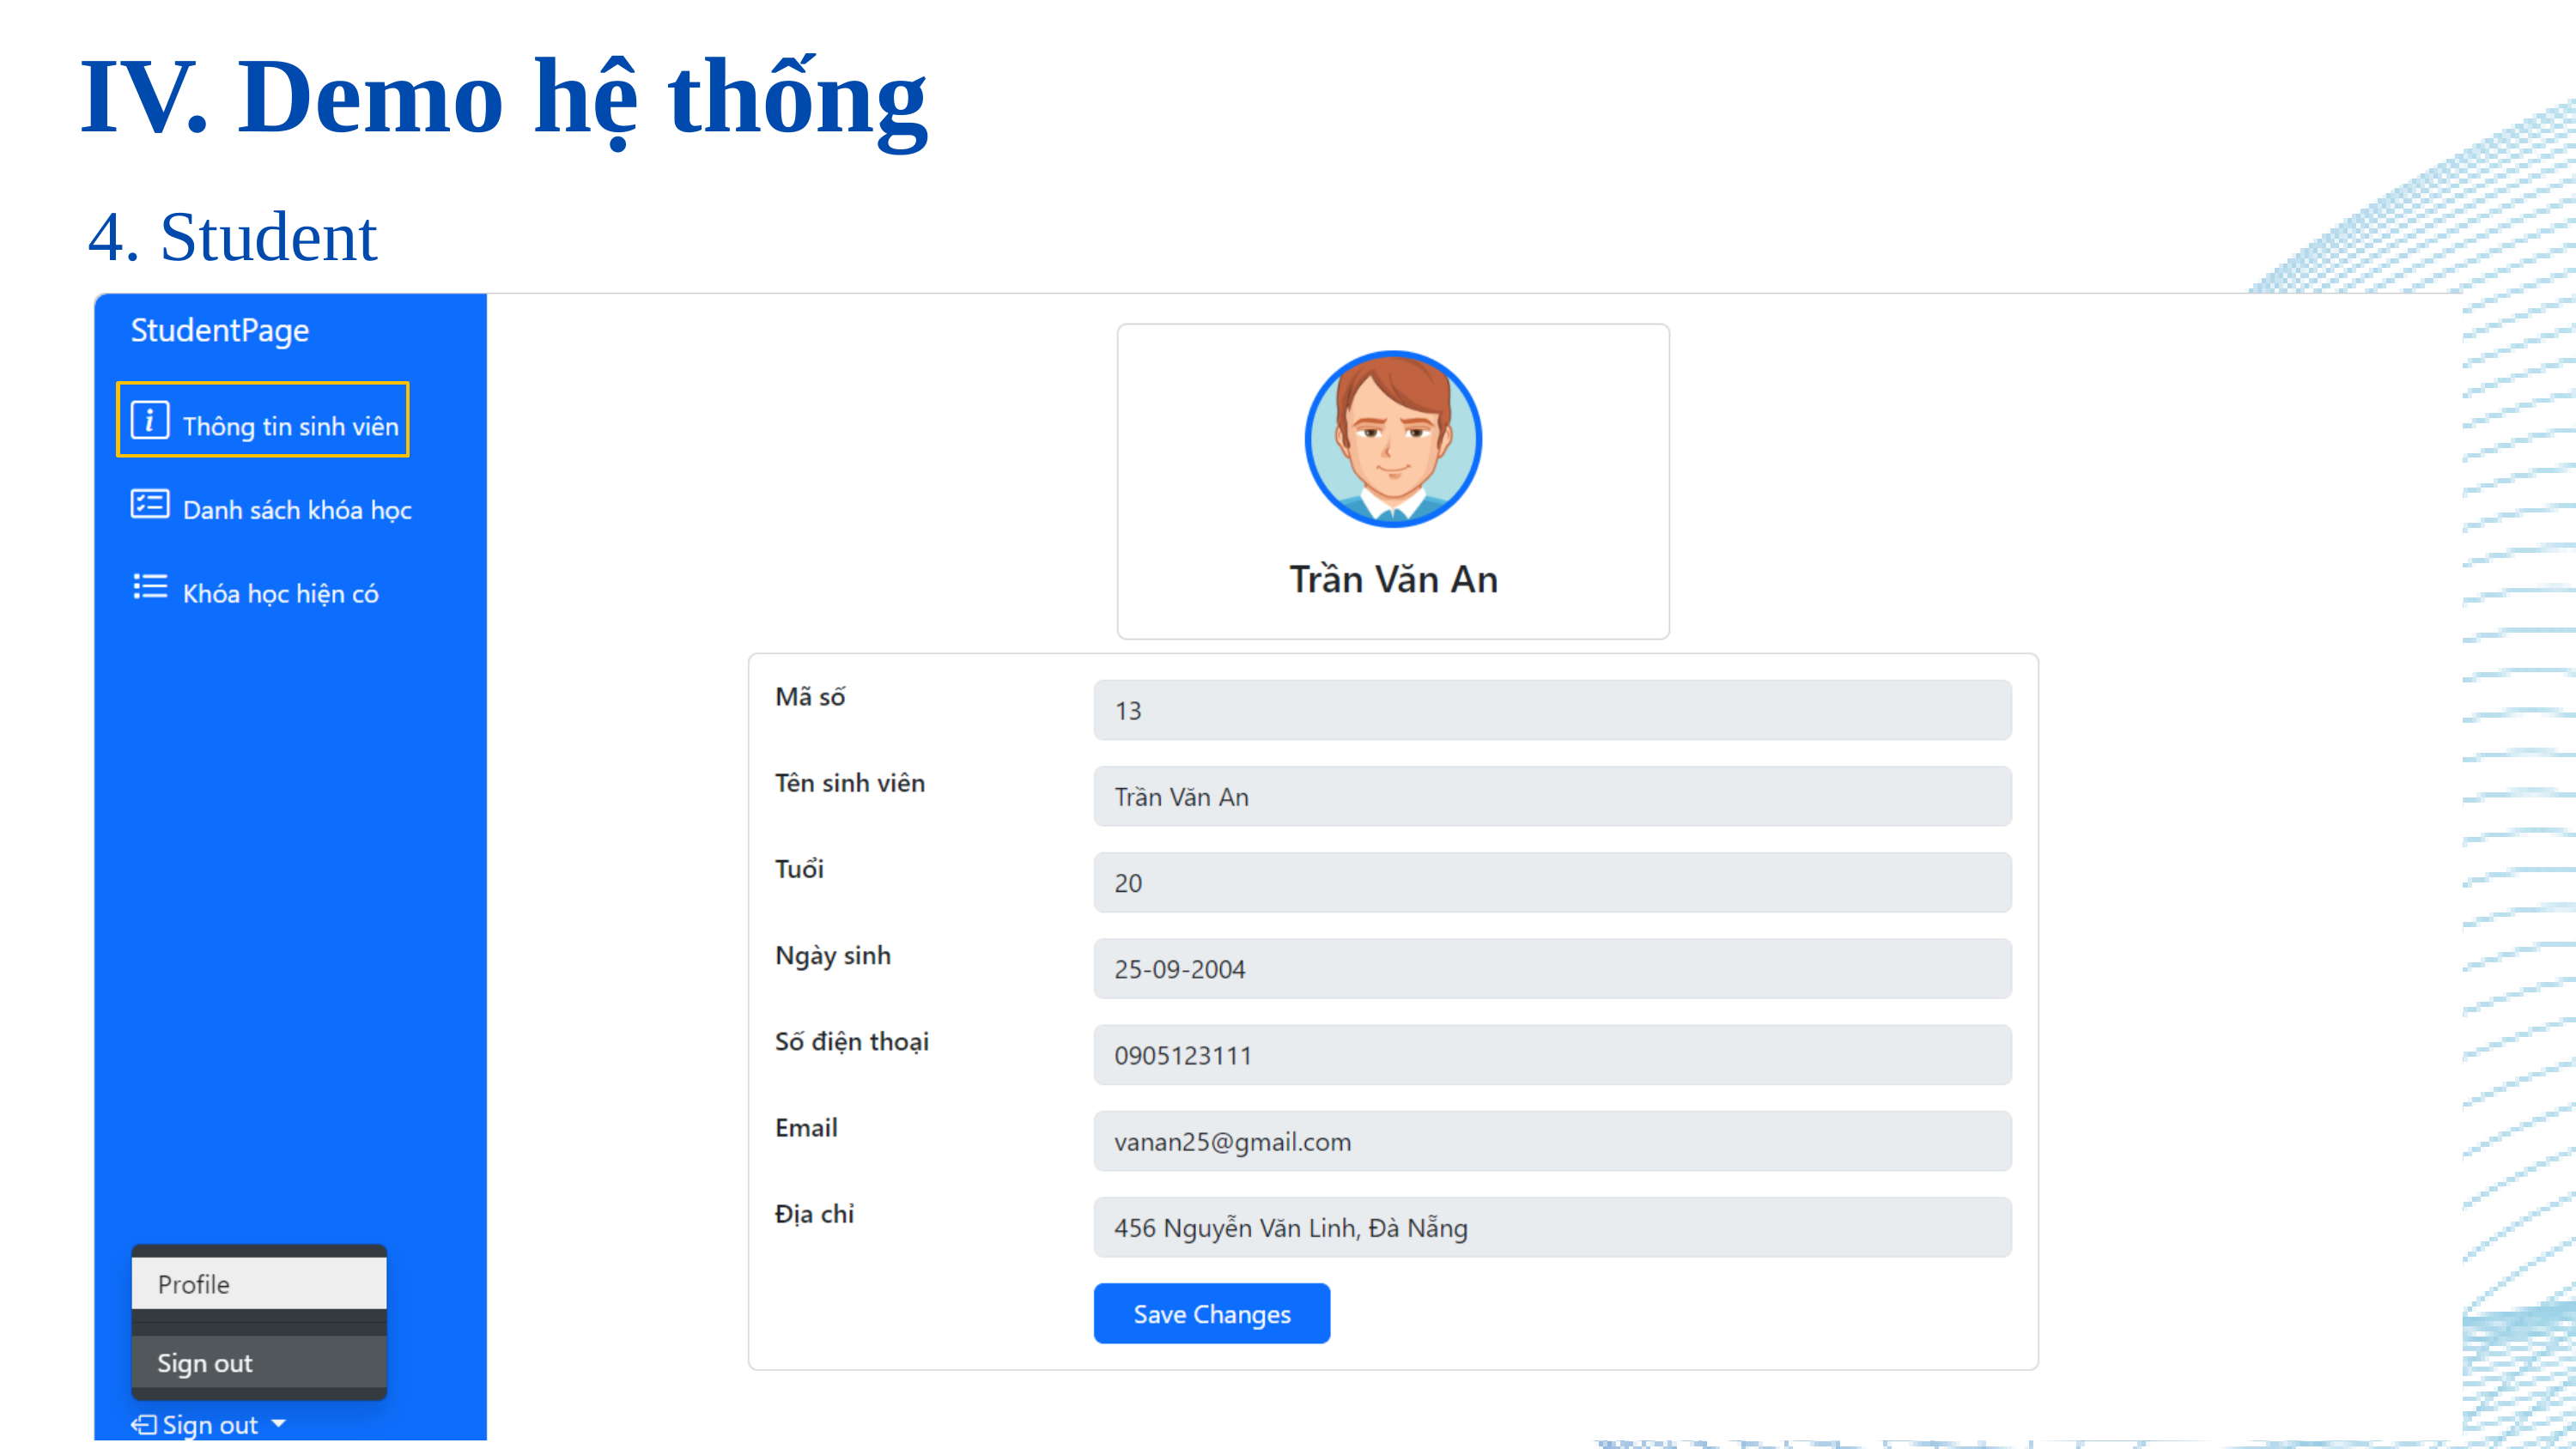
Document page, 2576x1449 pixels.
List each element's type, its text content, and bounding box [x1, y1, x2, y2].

text_box [2215, 86, 2576, 1449]
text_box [94, 293, 2464, 1440]
text_box 4. Student [27, 174, 1352, 275]
text_box IV. Demo hệ thống [78, 64, 2478, 154]
